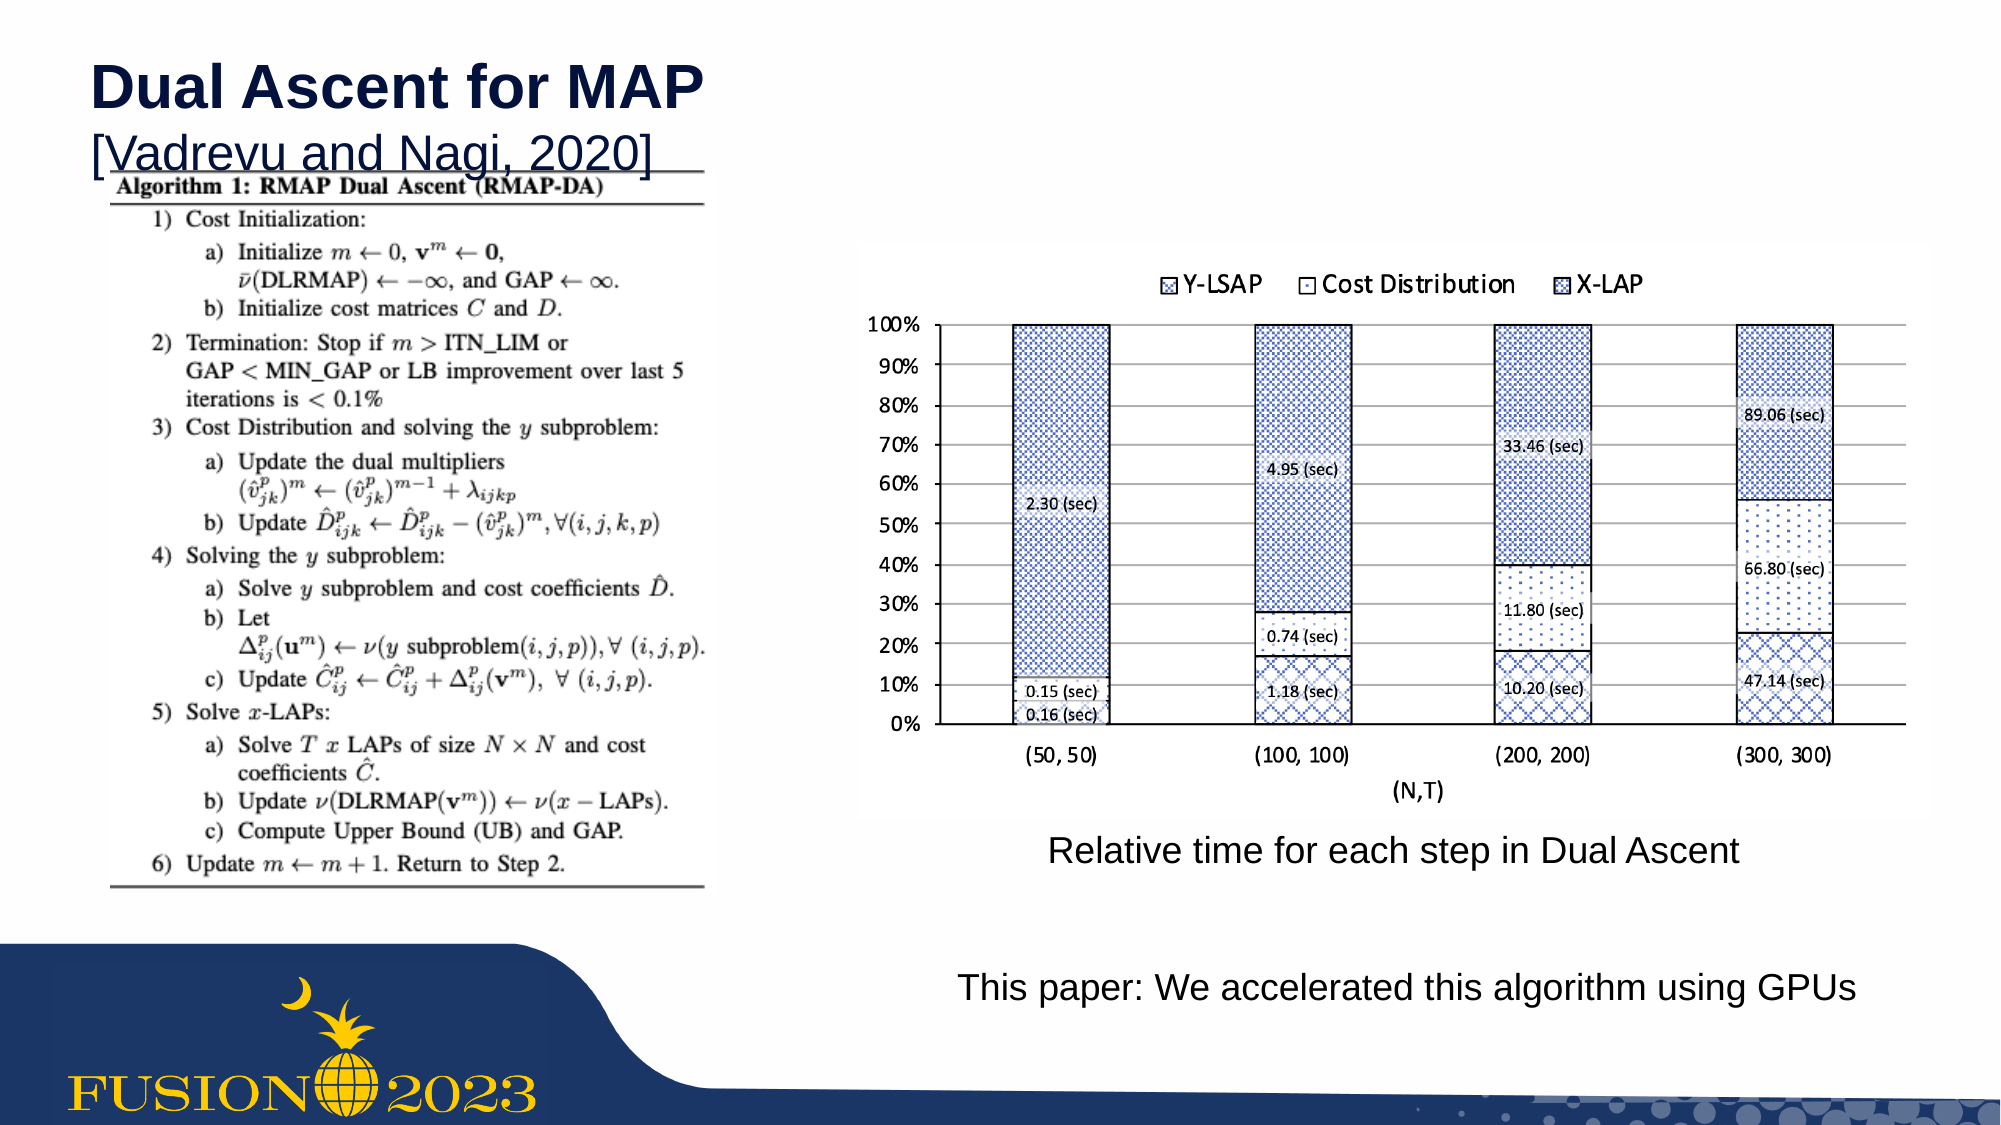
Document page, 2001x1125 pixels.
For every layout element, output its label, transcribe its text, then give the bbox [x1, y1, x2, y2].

text_box Dual Ascent for MAP [Vadrevu and Nagi, 2020] [75, 38, 1984, 170]
picture [0, 0, 2001, 1125]
text_box Relative time for each step in Dual Ascent [864, 827, 1924, 879]
text_box This paper: We accelerated this algorithm using GPUs [942, 955, 1873, 1016]
